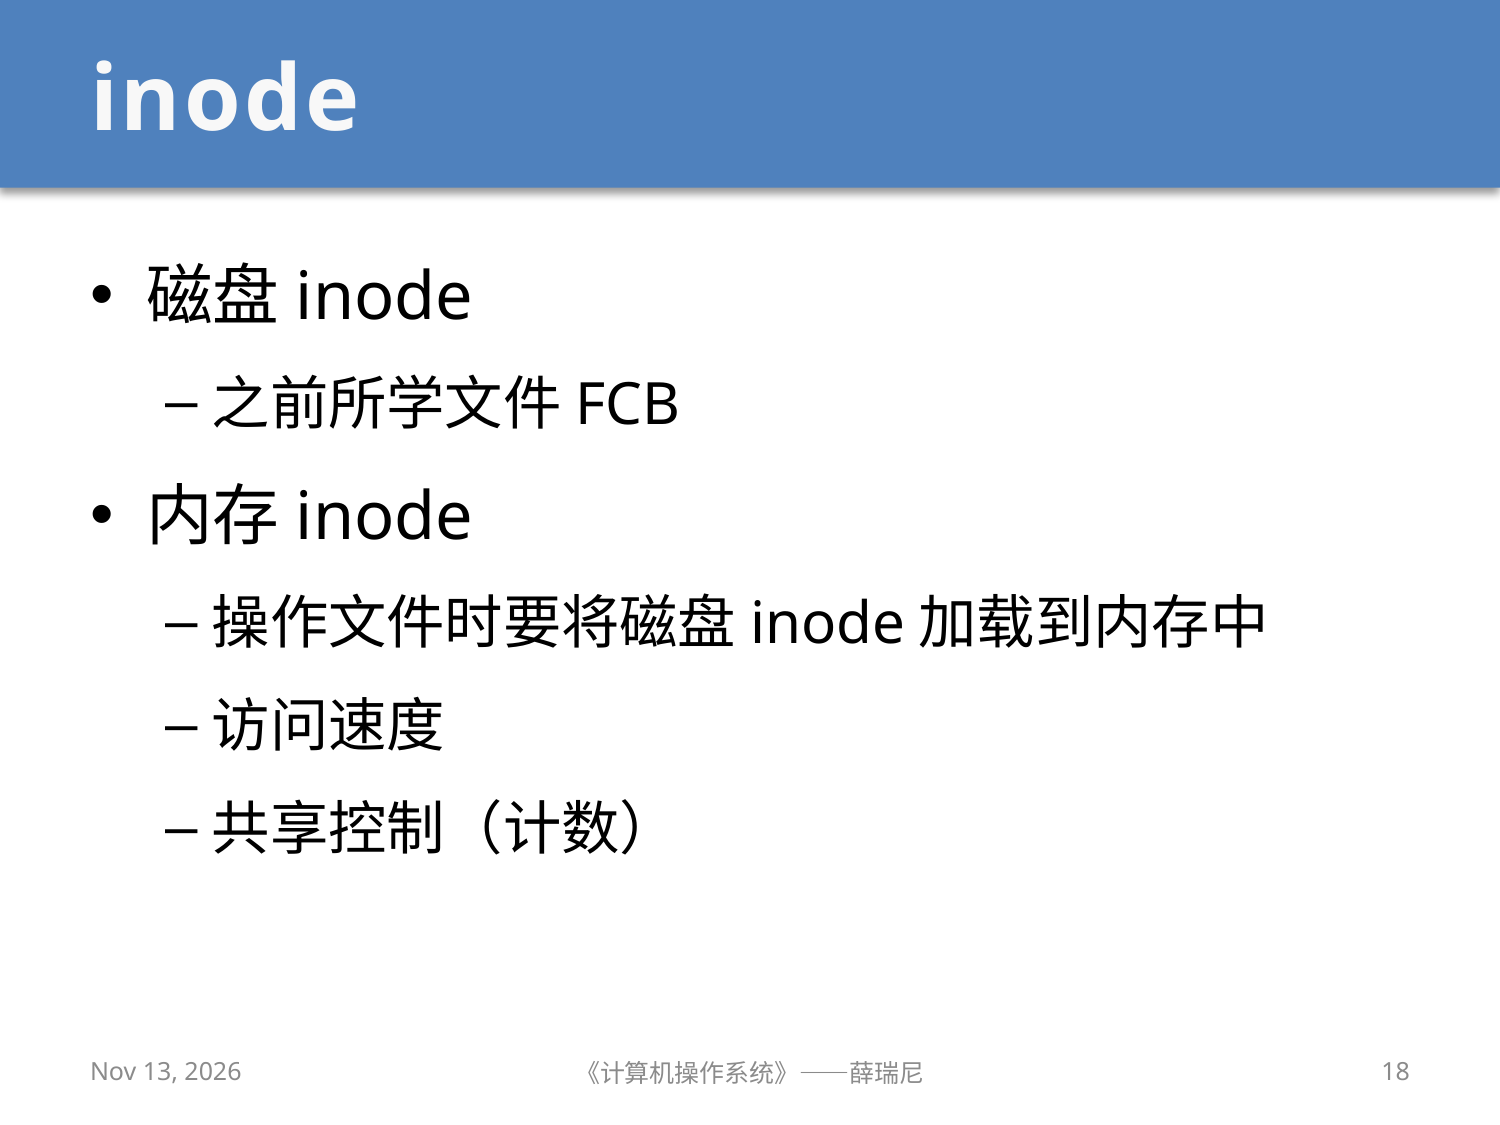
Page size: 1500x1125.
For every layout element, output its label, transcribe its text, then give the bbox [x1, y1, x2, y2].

title inode [75, 0, 1425, 188]
slide_number 18 [1074, 1042, 1425, 1103]
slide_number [75, 1042, 425, 1103]
list 磁盘inode 之前所学文件FCB 内存inode 操作文件时要将磁盘inode加载到内存中 访问速度 共享控制（计数） [75, 221, 1425, 1021]
footer 《计算机操作系统》——薛瑞尼 [512, 1042, 988, 1103]
